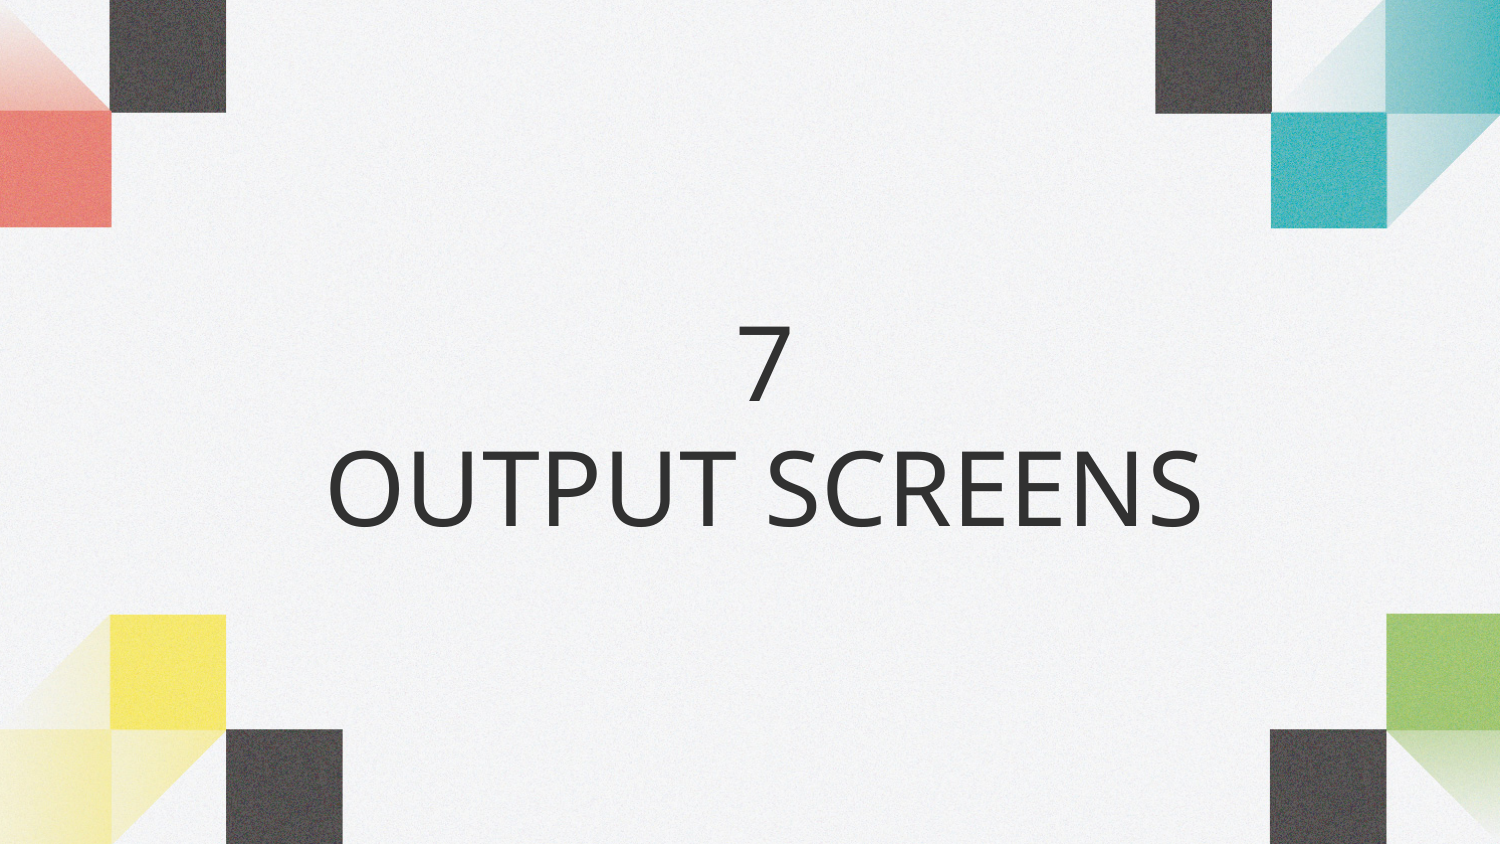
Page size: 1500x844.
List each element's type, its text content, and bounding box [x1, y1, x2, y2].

title 7 OUTPUT SCREENS [257, 214, 1273, 630]
picture [0, 0, 1500, 844]
